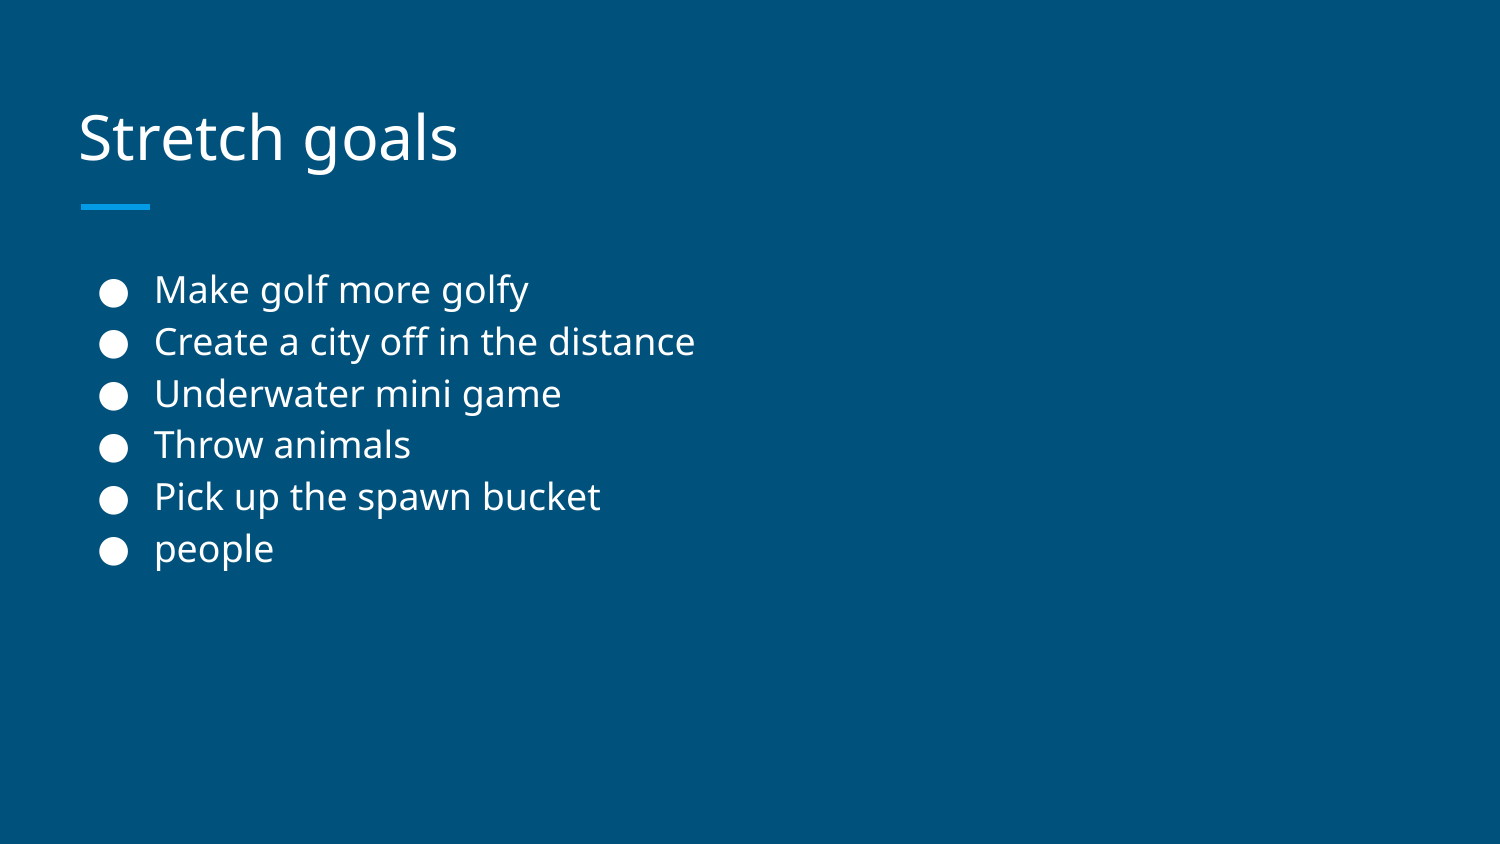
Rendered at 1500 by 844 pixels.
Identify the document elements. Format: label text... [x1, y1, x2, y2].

list Make golf more golfy Create a city off in the distance Underwater mini game Throw animals Pick up the spawn bucket people [63, 244, 1437, 750]
title Stretch goals [63, 75, 1437, 188]
